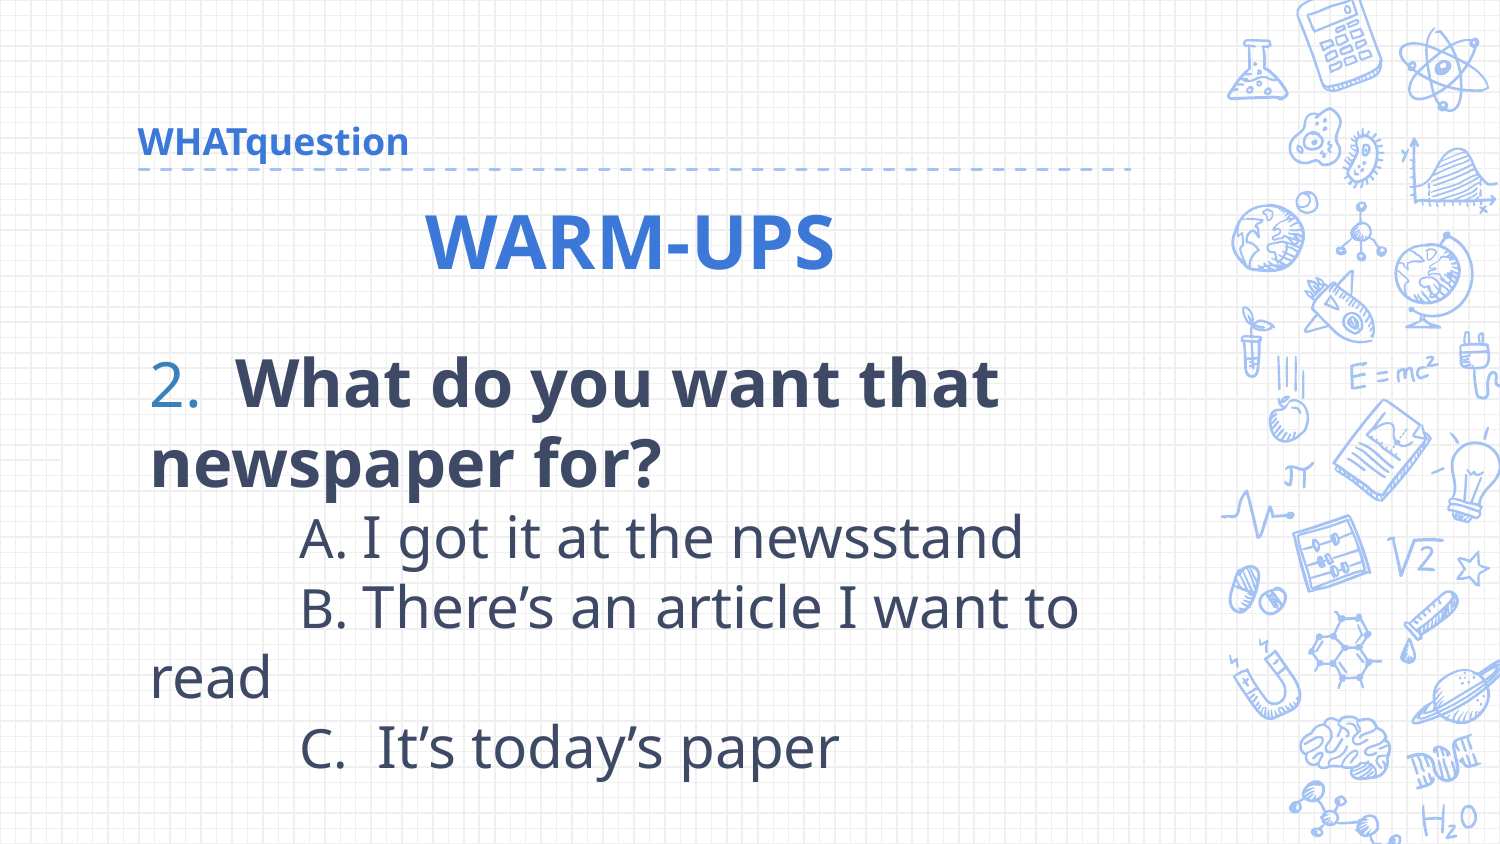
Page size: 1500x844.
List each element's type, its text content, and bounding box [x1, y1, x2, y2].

title WHATquestion [122, 36, 1130, 178]
list 2. What do you want that newspaper for? A. I got it at the newsstand B. There’s an article I want to read C. It’s today’s paper [134, 325, 1195, 796]
text_box WARM-UPS [127, 229, 1135, 345]
